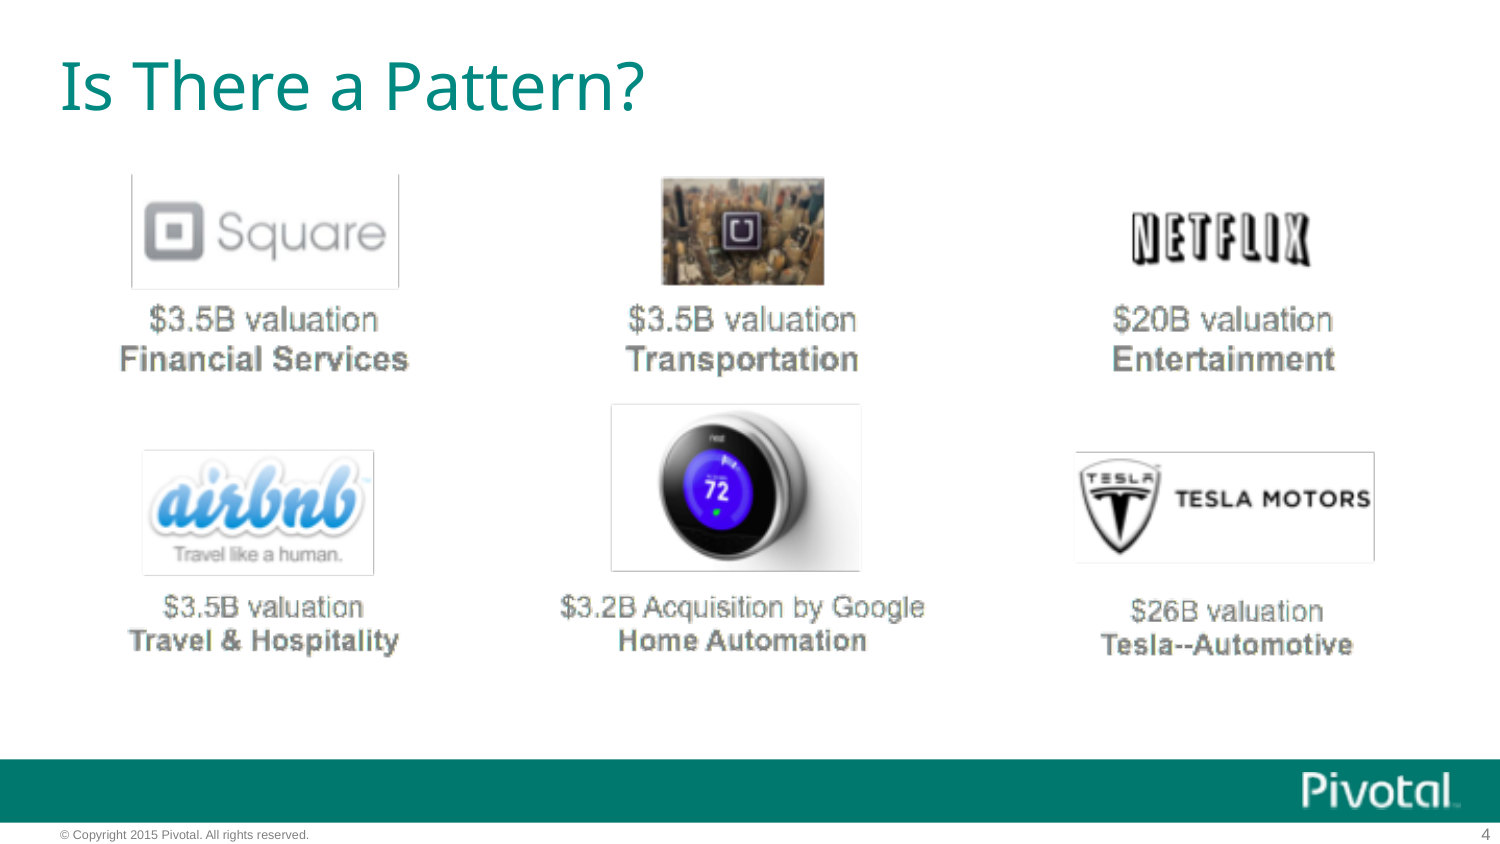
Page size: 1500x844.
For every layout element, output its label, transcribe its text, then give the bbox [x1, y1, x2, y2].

title Is There a Pattern? [59, 52, 1441, 145]
picture [1302, 772, 1461, 810]
slide_number 4 [1402, 823, 1492, 844]
picture [25, 173, 1404, 670]
